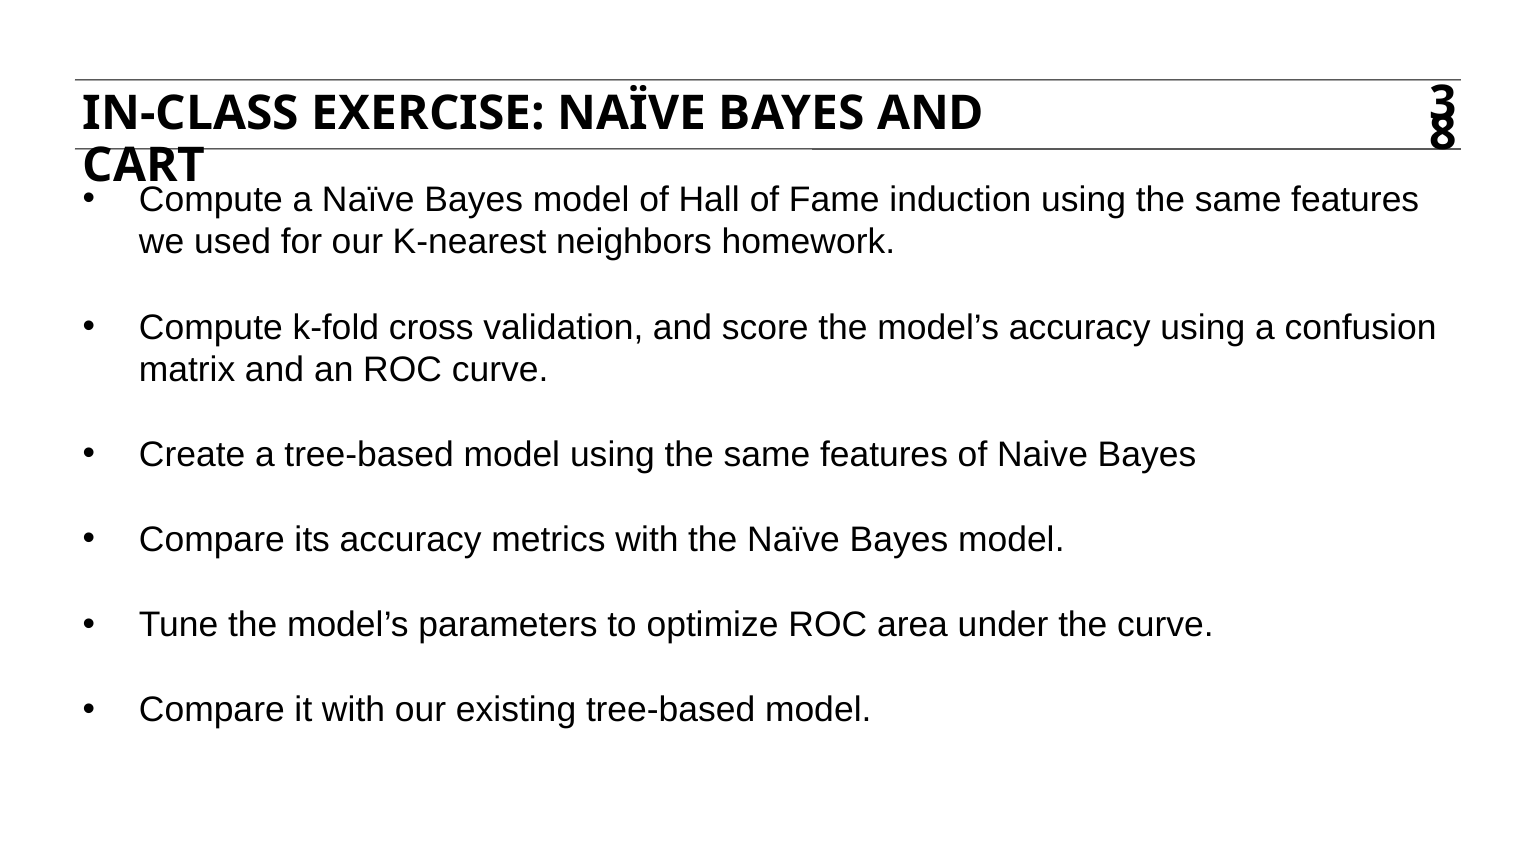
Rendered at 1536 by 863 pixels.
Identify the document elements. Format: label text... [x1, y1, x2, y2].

list In-class exercise: naïve bayes and CART [67, 81, 1118, 132]
slide_number 38 [1419, 86, 1461, 138]
text_box Compute a Naïve Bayes model of Hall of Fame induction using the same features we used for our K-nearest neighbors homework. Compute k-fold cross validation, and score the model’s accuracy using a confusion matrix and an ROC curve. Create a tree-based model using the same features of Naive Bayes Compare its accuracy metrics with the Naïve Bayes model. Tune the model’s parameters to optimize ROC area under the curve. Compare it with our existing tree-based model. [67, 168, 1468, 779]
